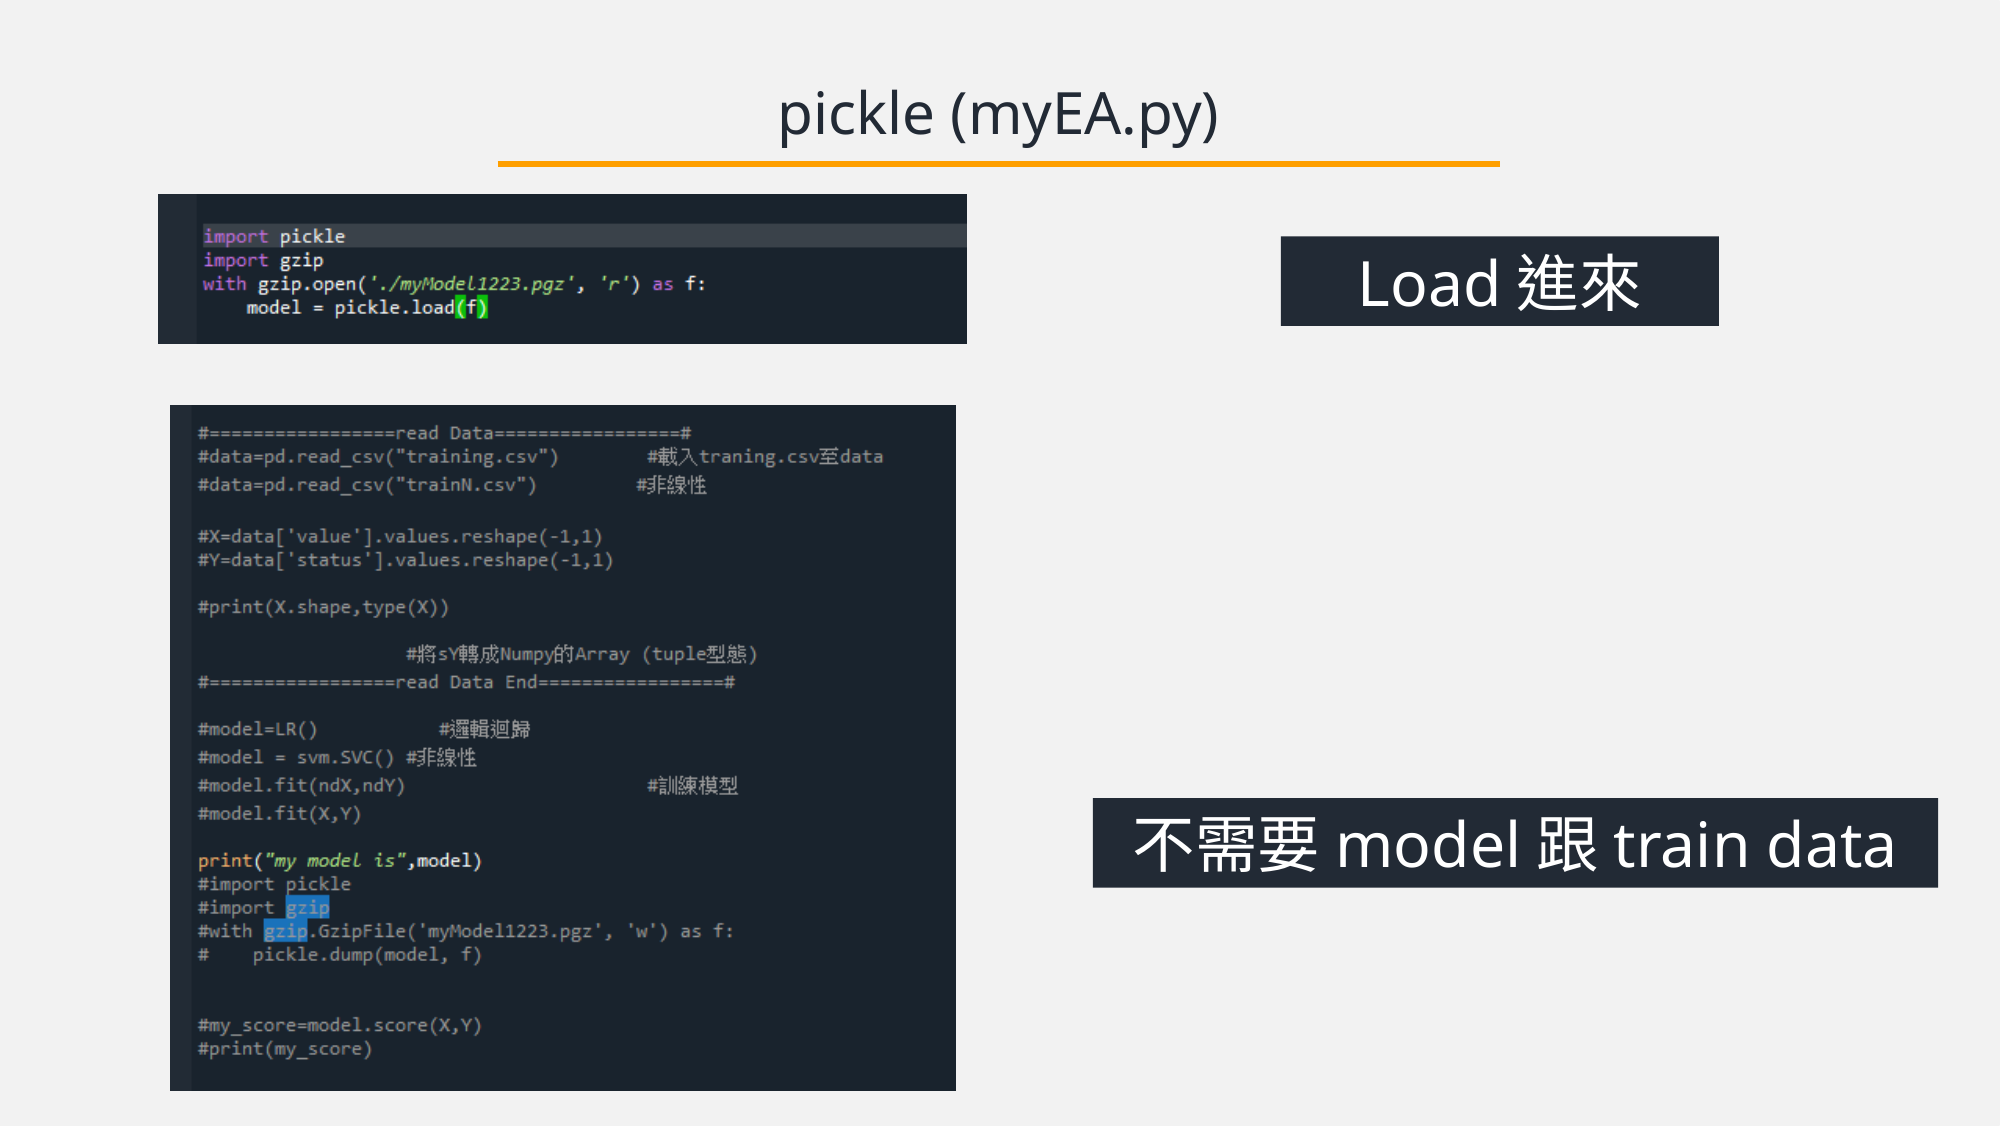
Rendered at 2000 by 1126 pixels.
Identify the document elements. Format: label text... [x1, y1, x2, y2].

picture [170, 405, 956, 1091]
text_box Load進來 [1280, 236, 1719, 326]
text_box 不需要model跟train data [1092, 798, 1939, 888]
picture [158, 194, 968, 344]
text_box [497, 75, 1501, 165]
